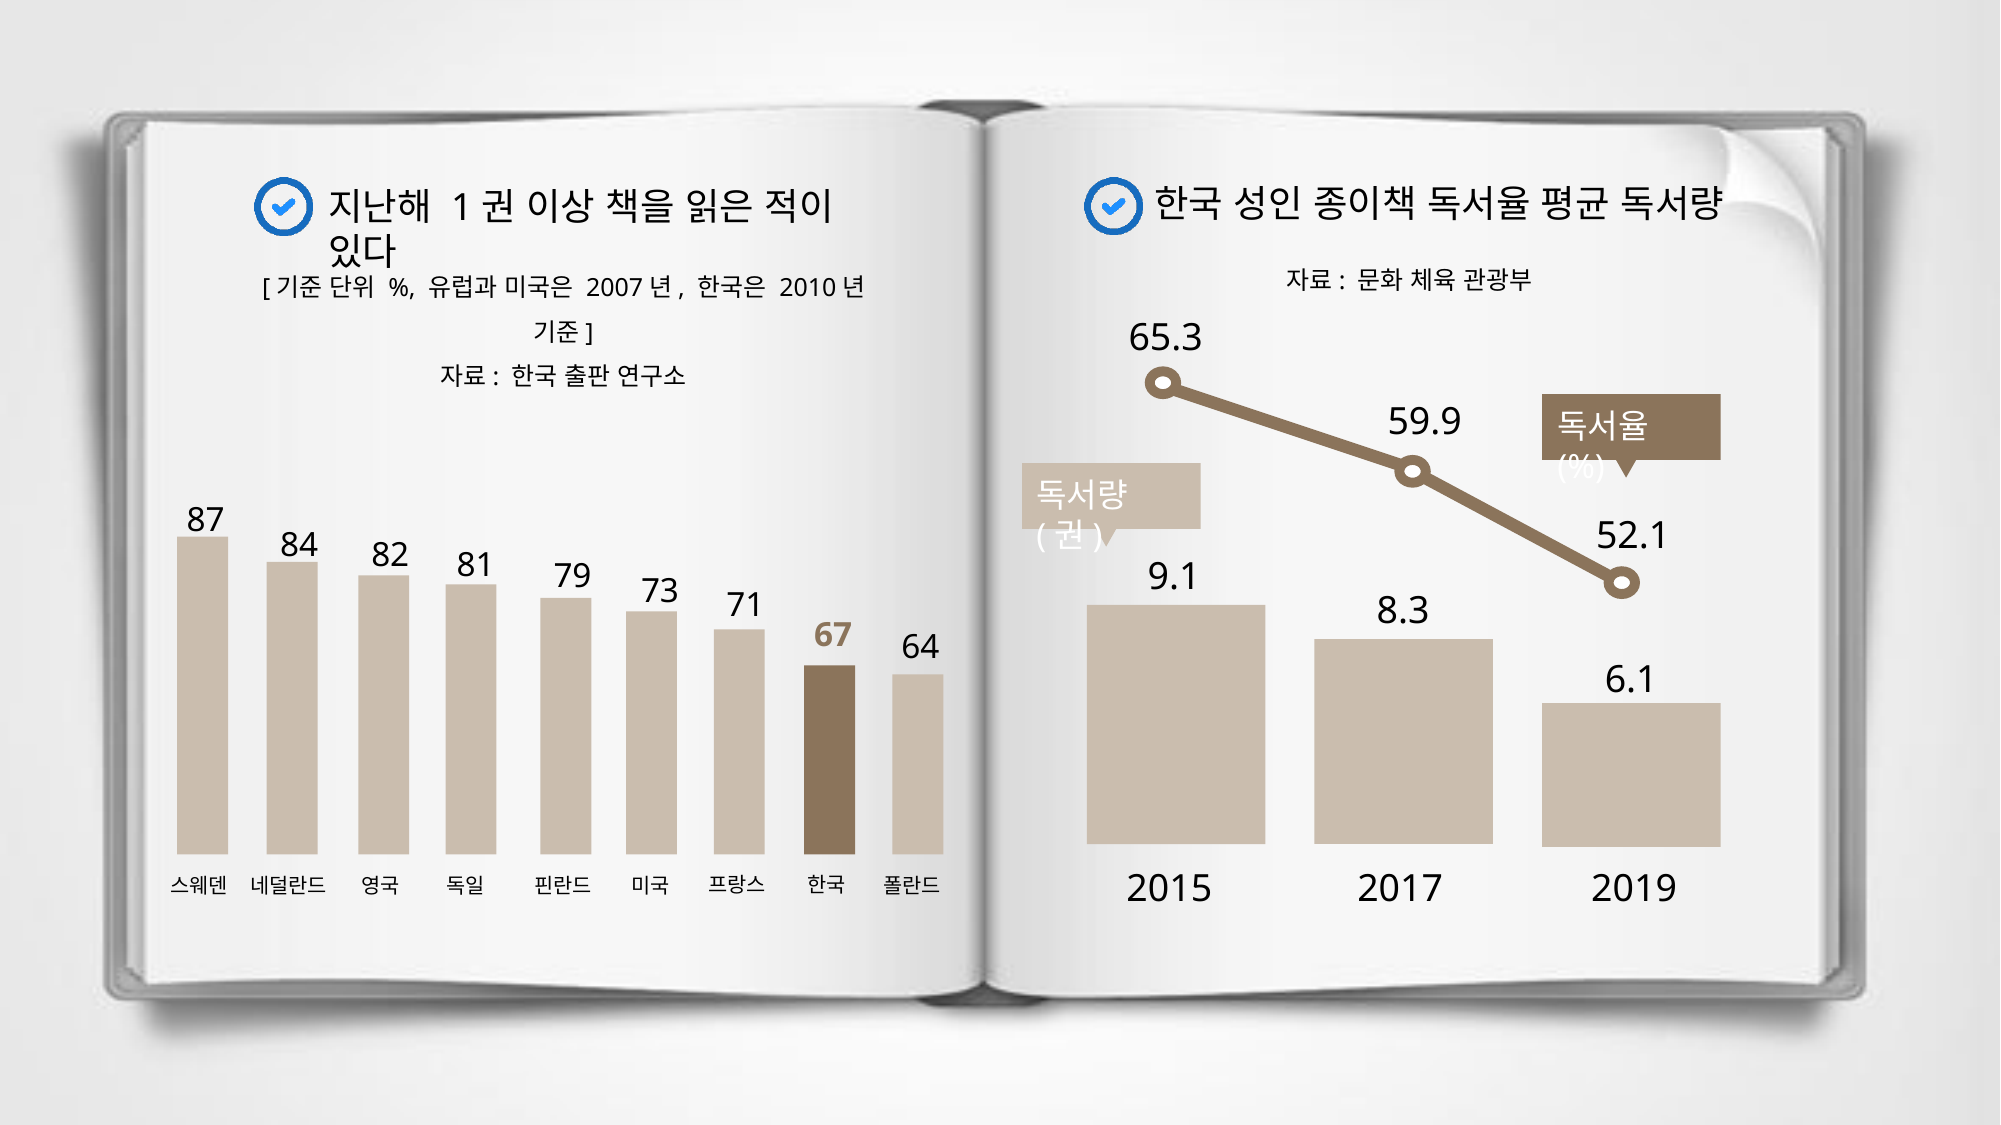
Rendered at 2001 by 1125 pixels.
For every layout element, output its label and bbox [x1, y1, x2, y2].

text_box [1084, 172, 1771, 918]
picture [0, 0, 2000, 1125]
text_box [171, 175, 957, 855]
